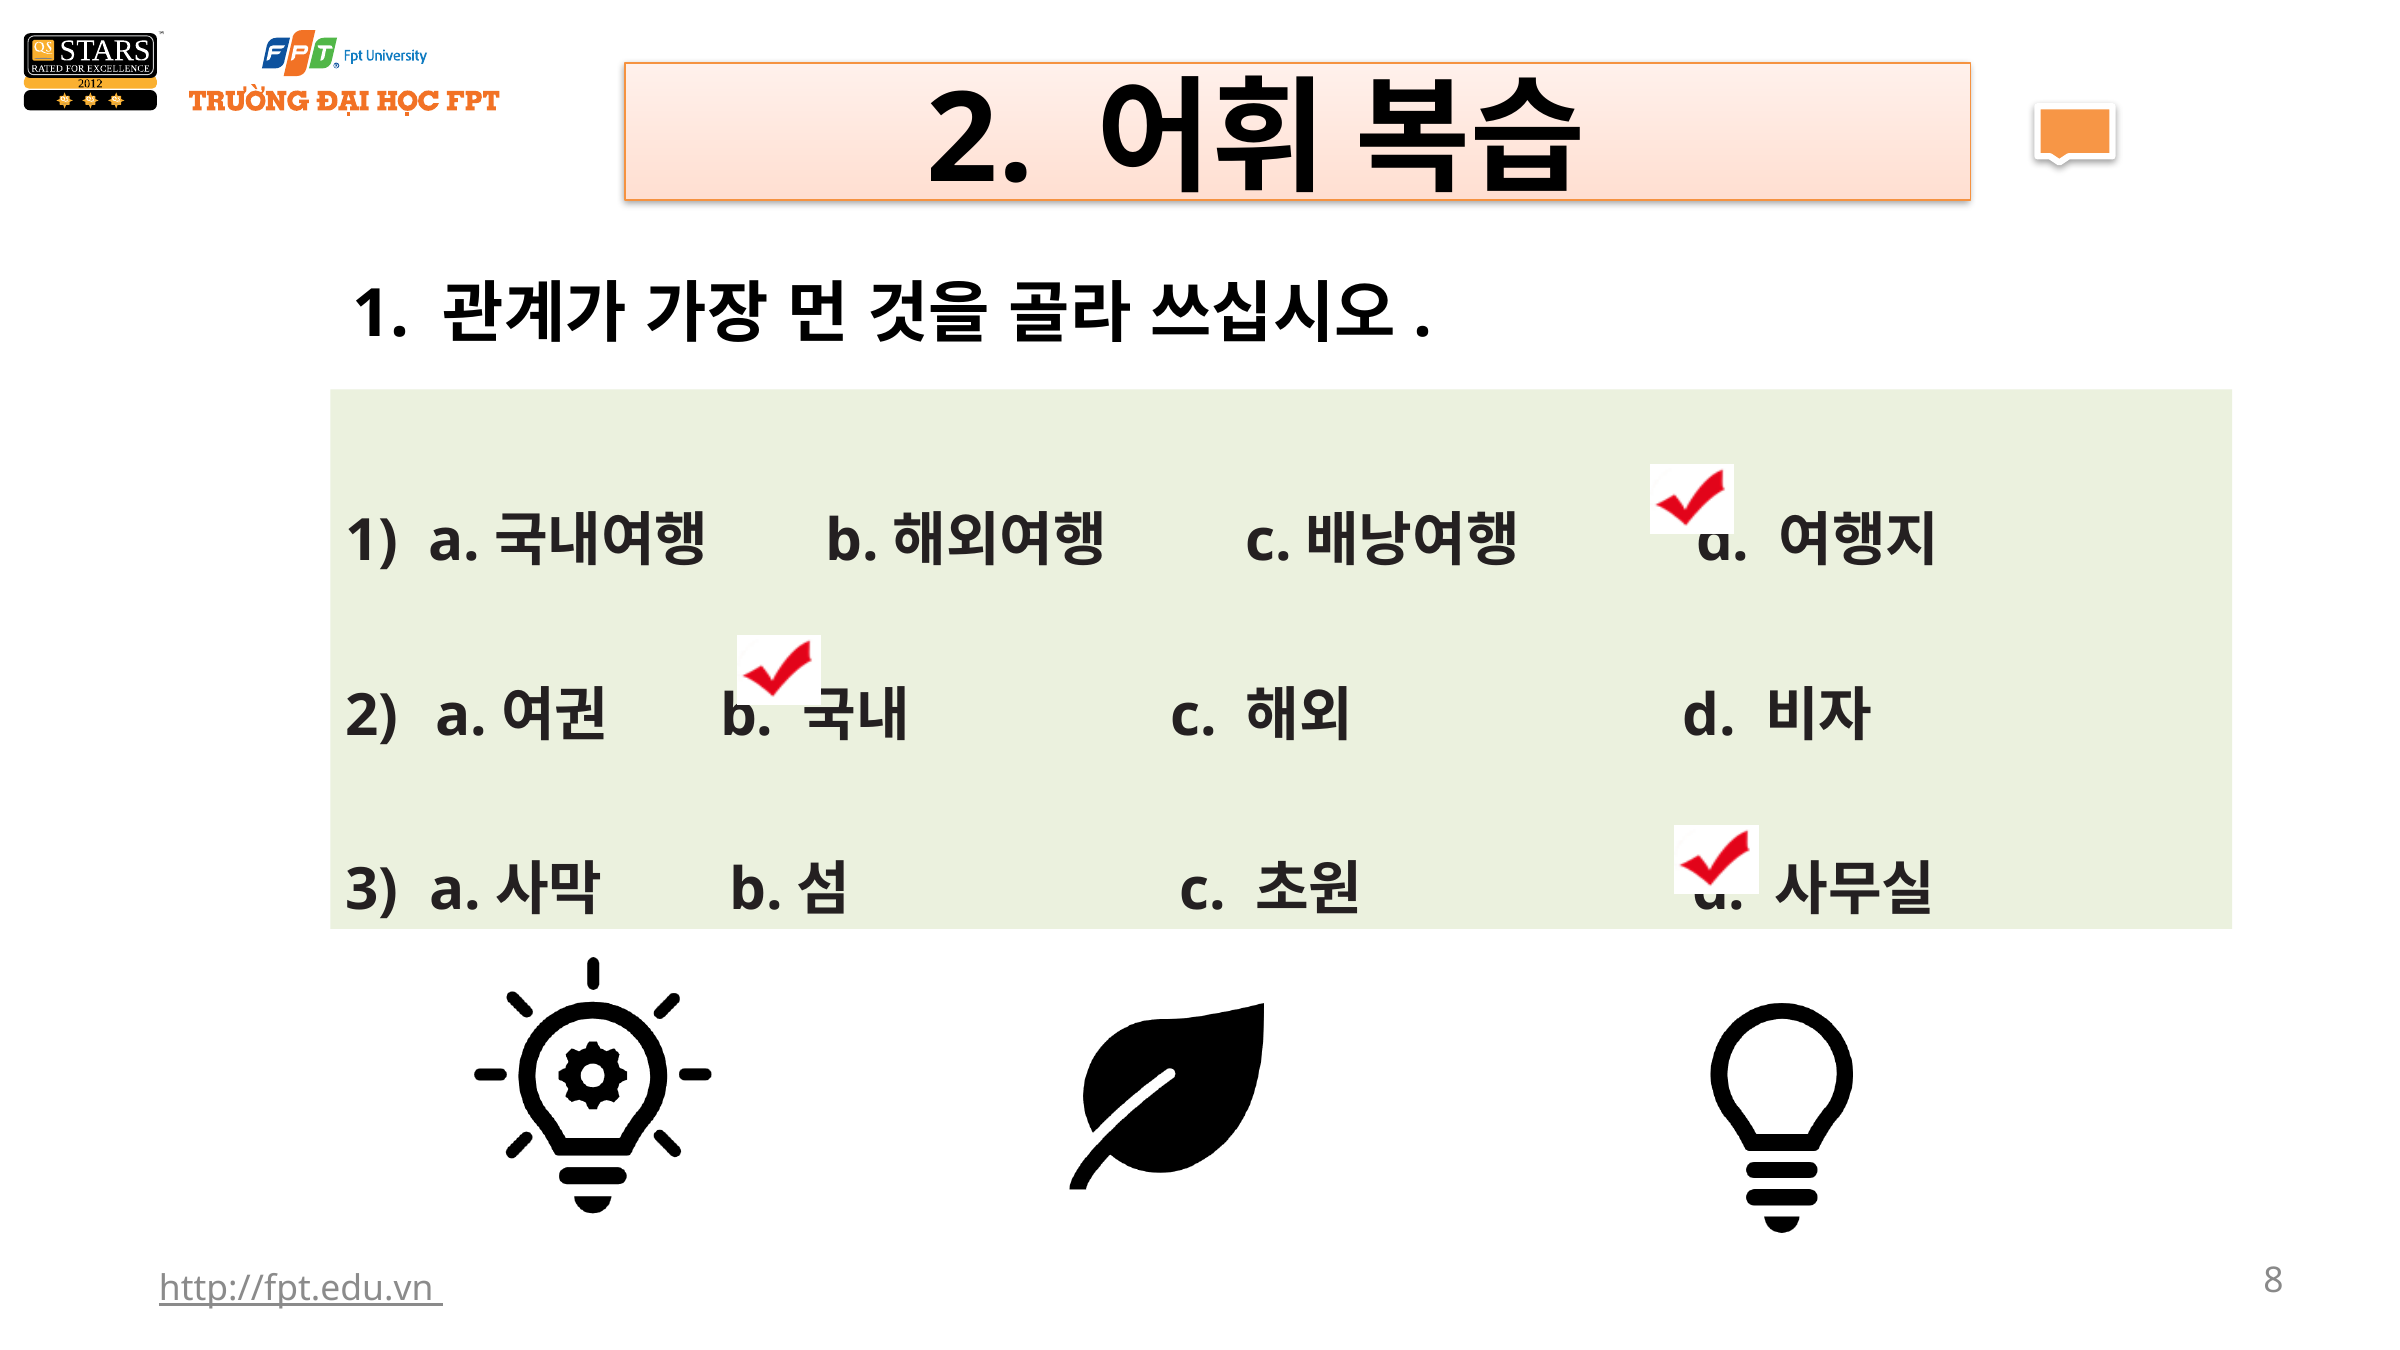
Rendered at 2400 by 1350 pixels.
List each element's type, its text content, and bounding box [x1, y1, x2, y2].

picture [1649, 464, 1734, 534]
text_box 1. 관계가 가장 먼 것을 골라 쓰십시오. [337, 262, 2225, 358]
picture [1649, 985, 1913, 1249]
picture [452, 944, 738, 1231]
picture [1035, 964, 1299, 1228]
footer http://fpt.edu.vn [137, 1250, 898, 1323]
picture [737, 635, 822, 705]
picture [1674, 824, 1759, 895]
text_box 2. 어휘 복습 [624, 62, 1971, 201]
slide_number 8 [2187, 1250, 2305, 1312]
text_box [2034, 103, 2116, 166]
text_box 1) a.국내여행 b.해외여행 c.배낭여행 d. 여행지 a.여권 b. 국내 c. 해외 d. 비자 a.사막 b.섬 c. 초원 d. 사무실 [330, 389, 2233, 929]
